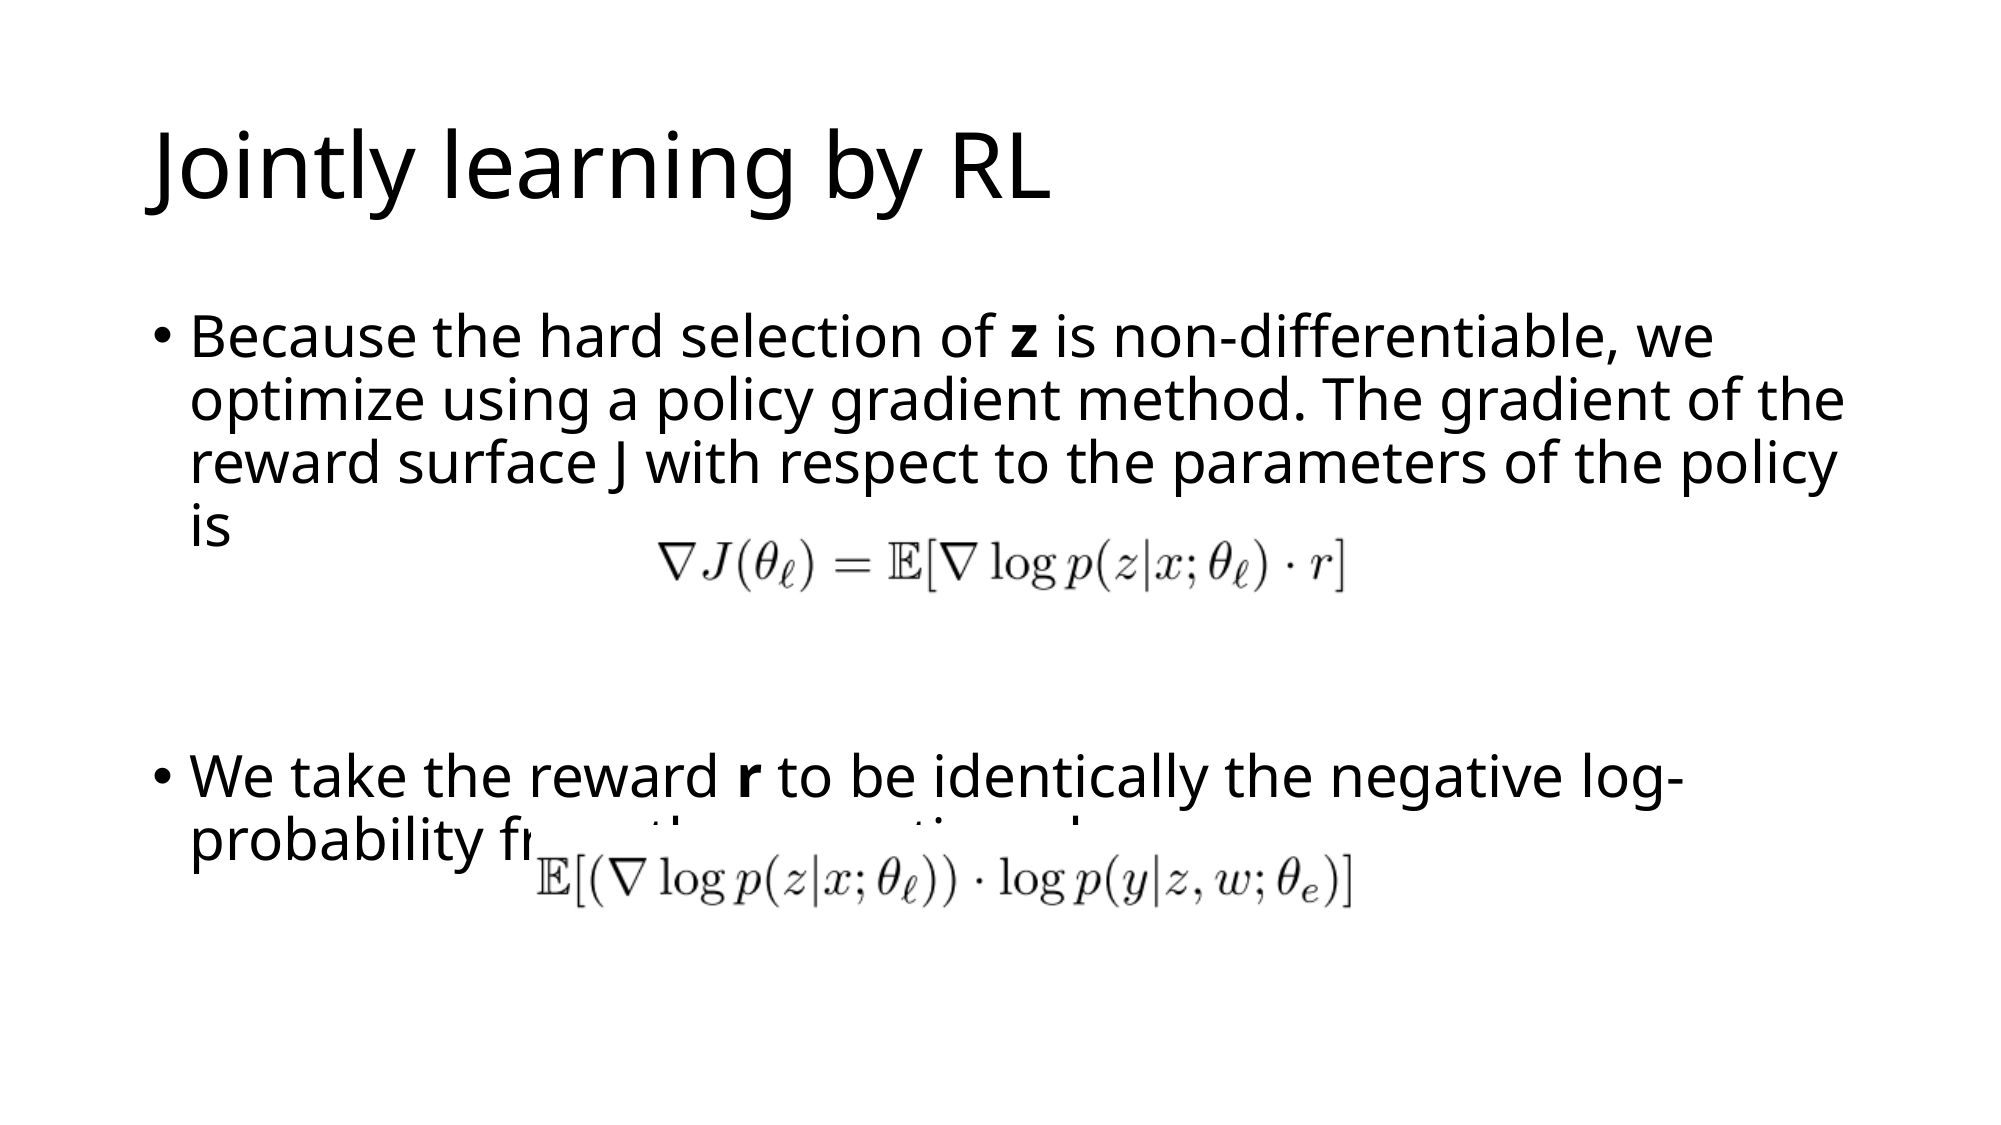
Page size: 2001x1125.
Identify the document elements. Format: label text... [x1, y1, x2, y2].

picture [531, 825, 1368, 931]
title Jointly learning by RL [137, 59, 1863, 278]
picture [632, 514, 1368, 611]
